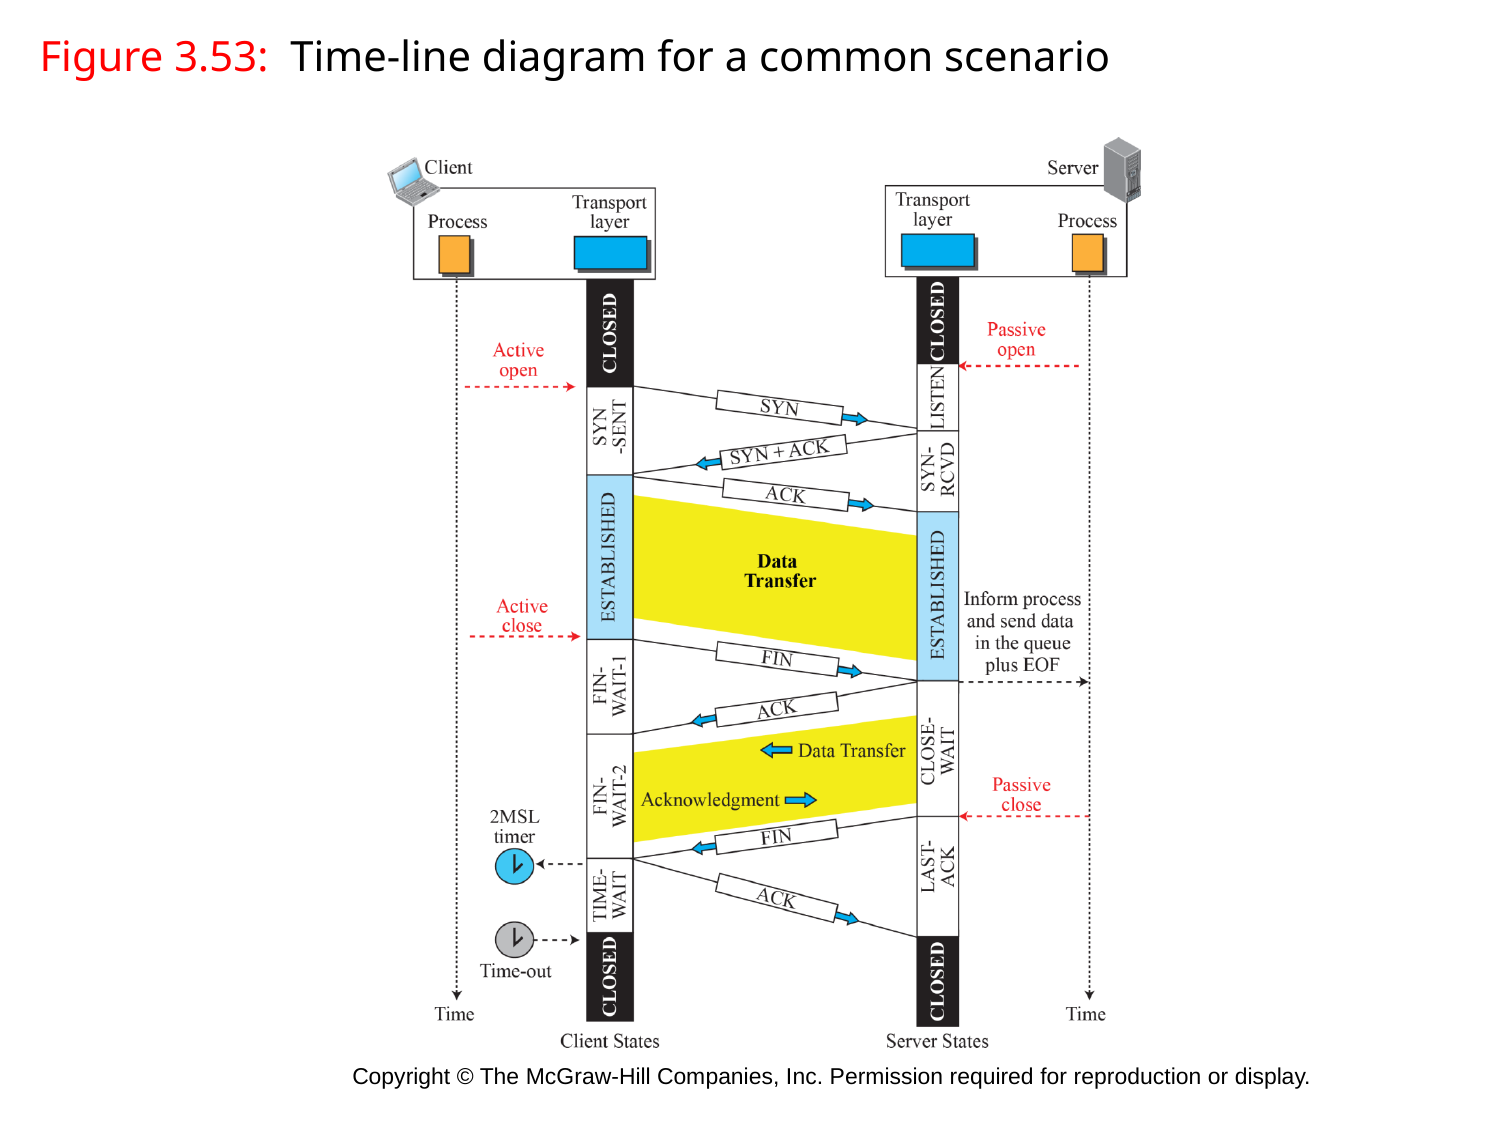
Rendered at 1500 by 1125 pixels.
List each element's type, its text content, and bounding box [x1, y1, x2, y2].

text_box Figure 3.53: Time-line diagram for a common scenario [24, 22, 1363, 87]
picture [387, 137, 1142, 1053]
